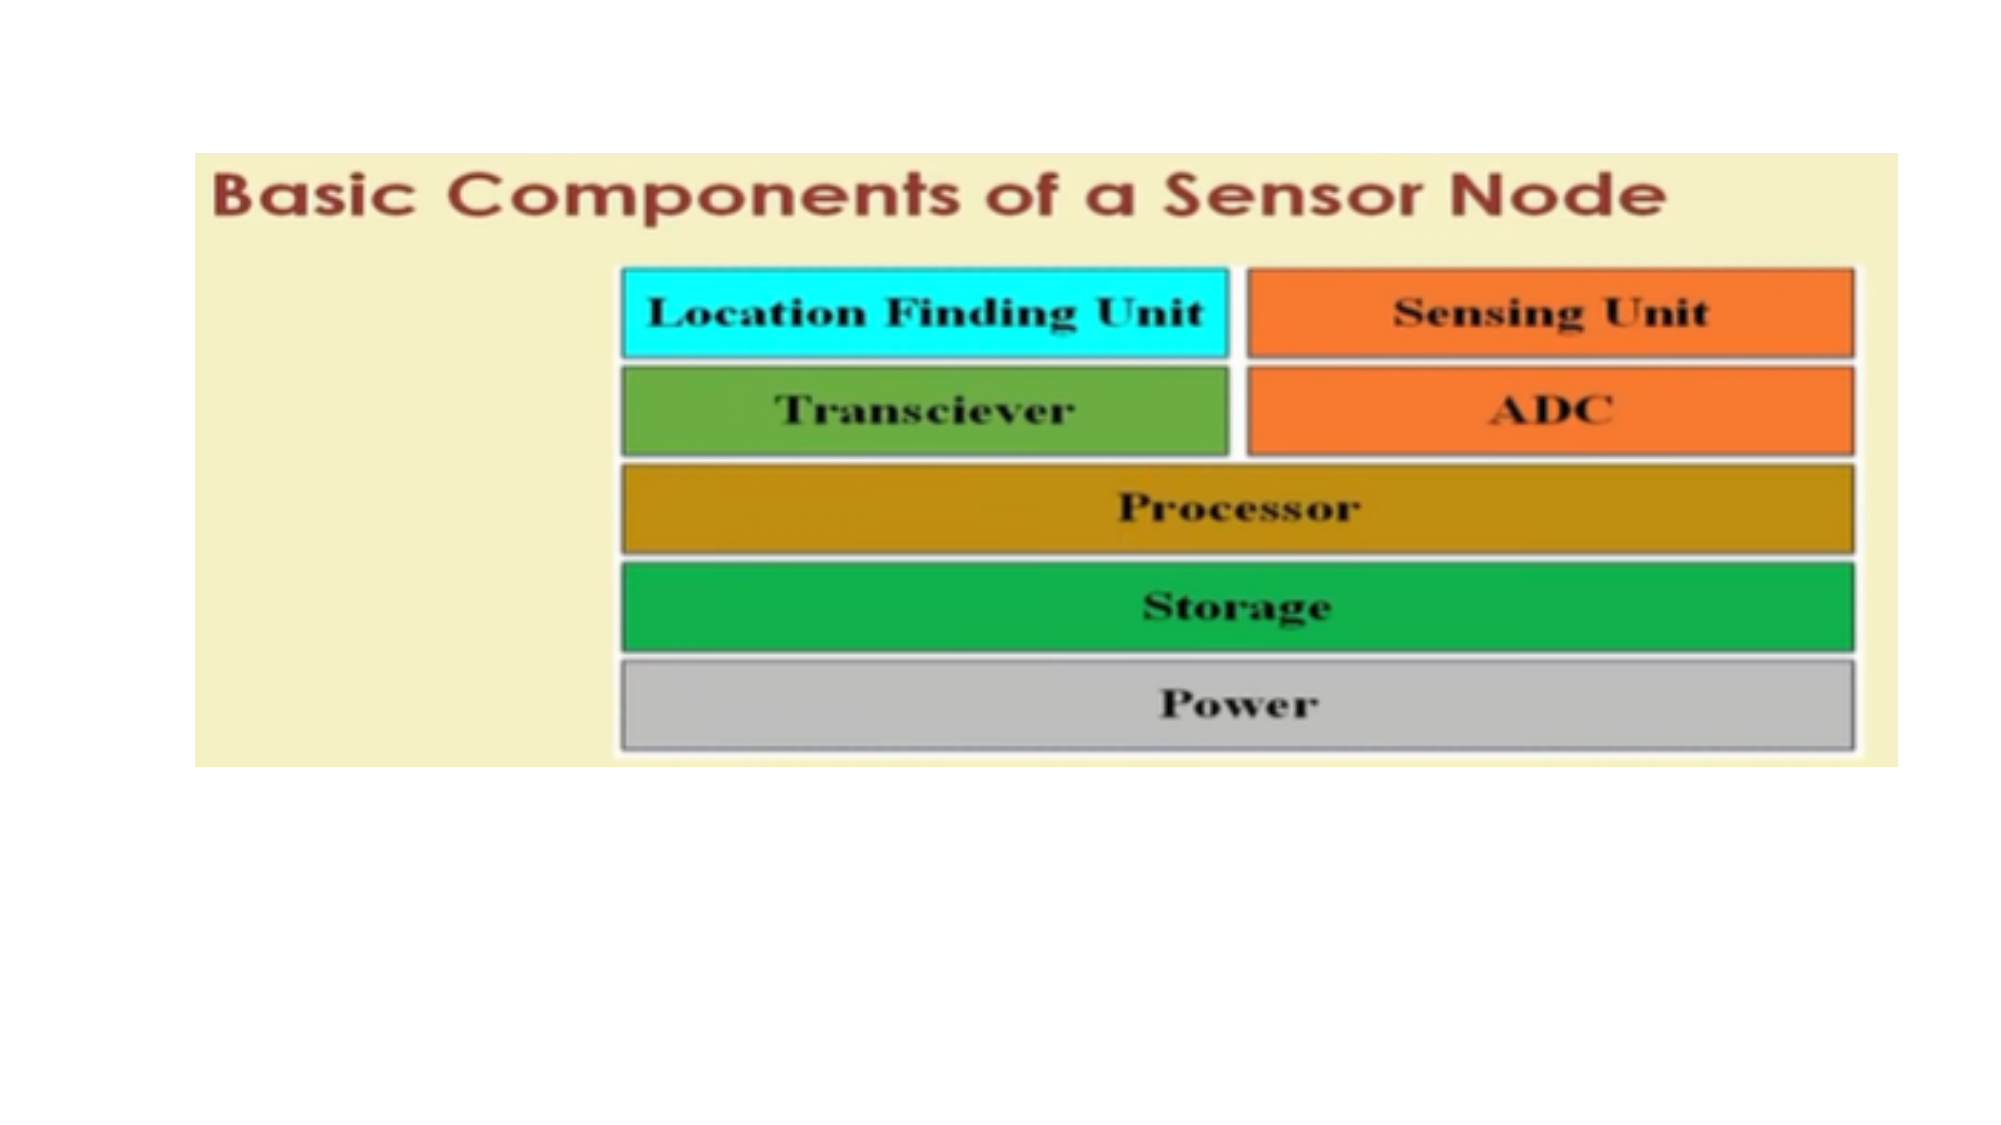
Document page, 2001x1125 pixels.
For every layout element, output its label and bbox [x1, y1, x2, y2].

picture [195, 153, 1898, 767]
